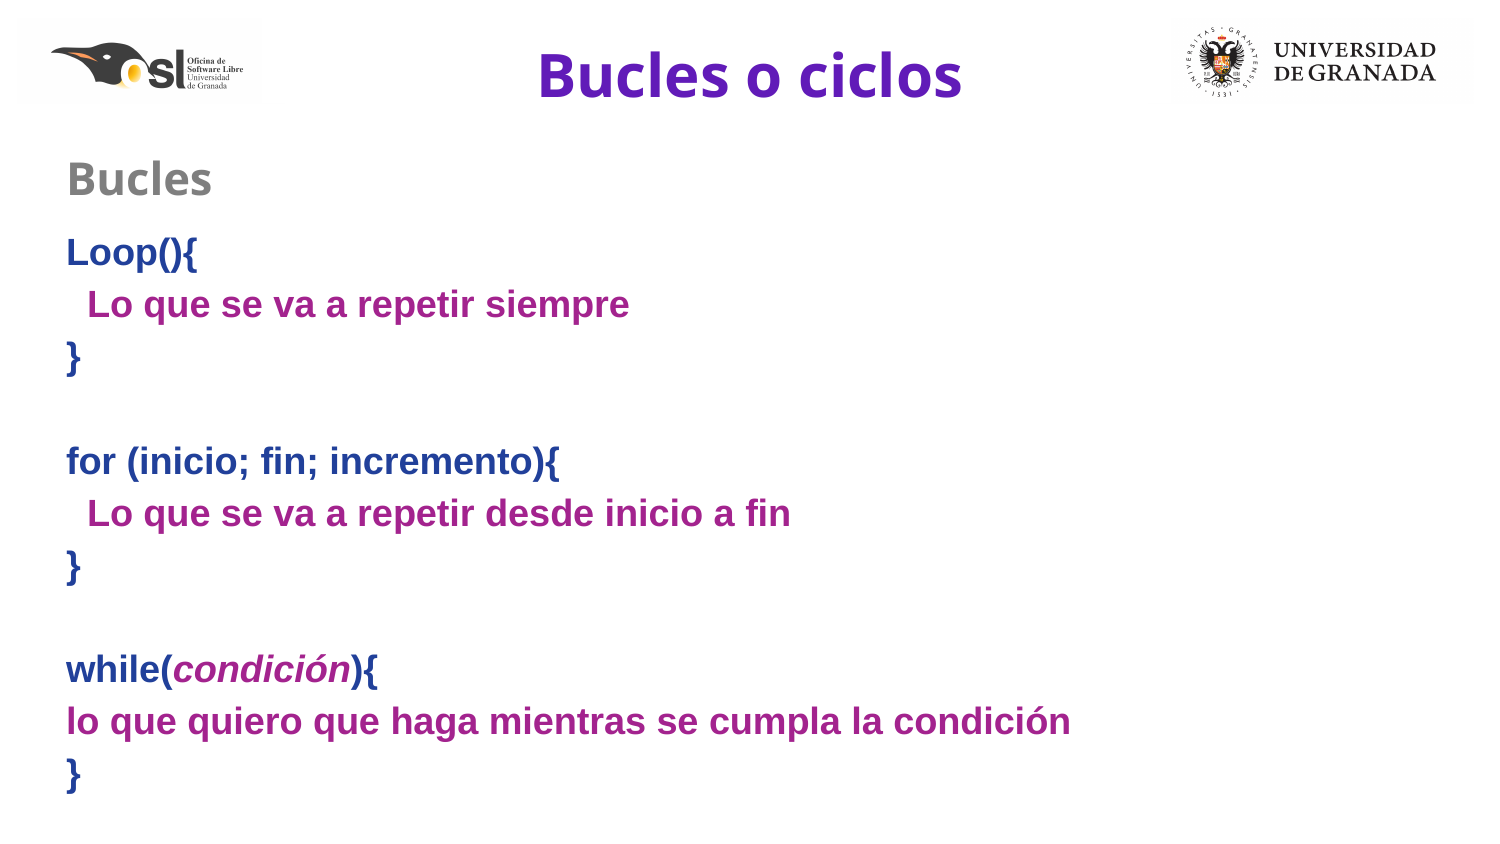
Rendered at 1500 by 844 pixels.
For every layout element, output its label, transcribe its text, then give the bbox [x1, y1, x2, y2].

picture [17, 18, 261, 104]
list Bucles Loop(){ Lo que se va a repetir siempre } for (inicio; fin; incremento){ Lo que se va a repetir desde inicio a fin } while(condición){ lo que quiero que haga mientras se cumpla la condición } [51, 127, 1474, 812]
title Bucles o ciclos [51, 23, 1449, 126]
picture [1172, 18, 1474, 104]
